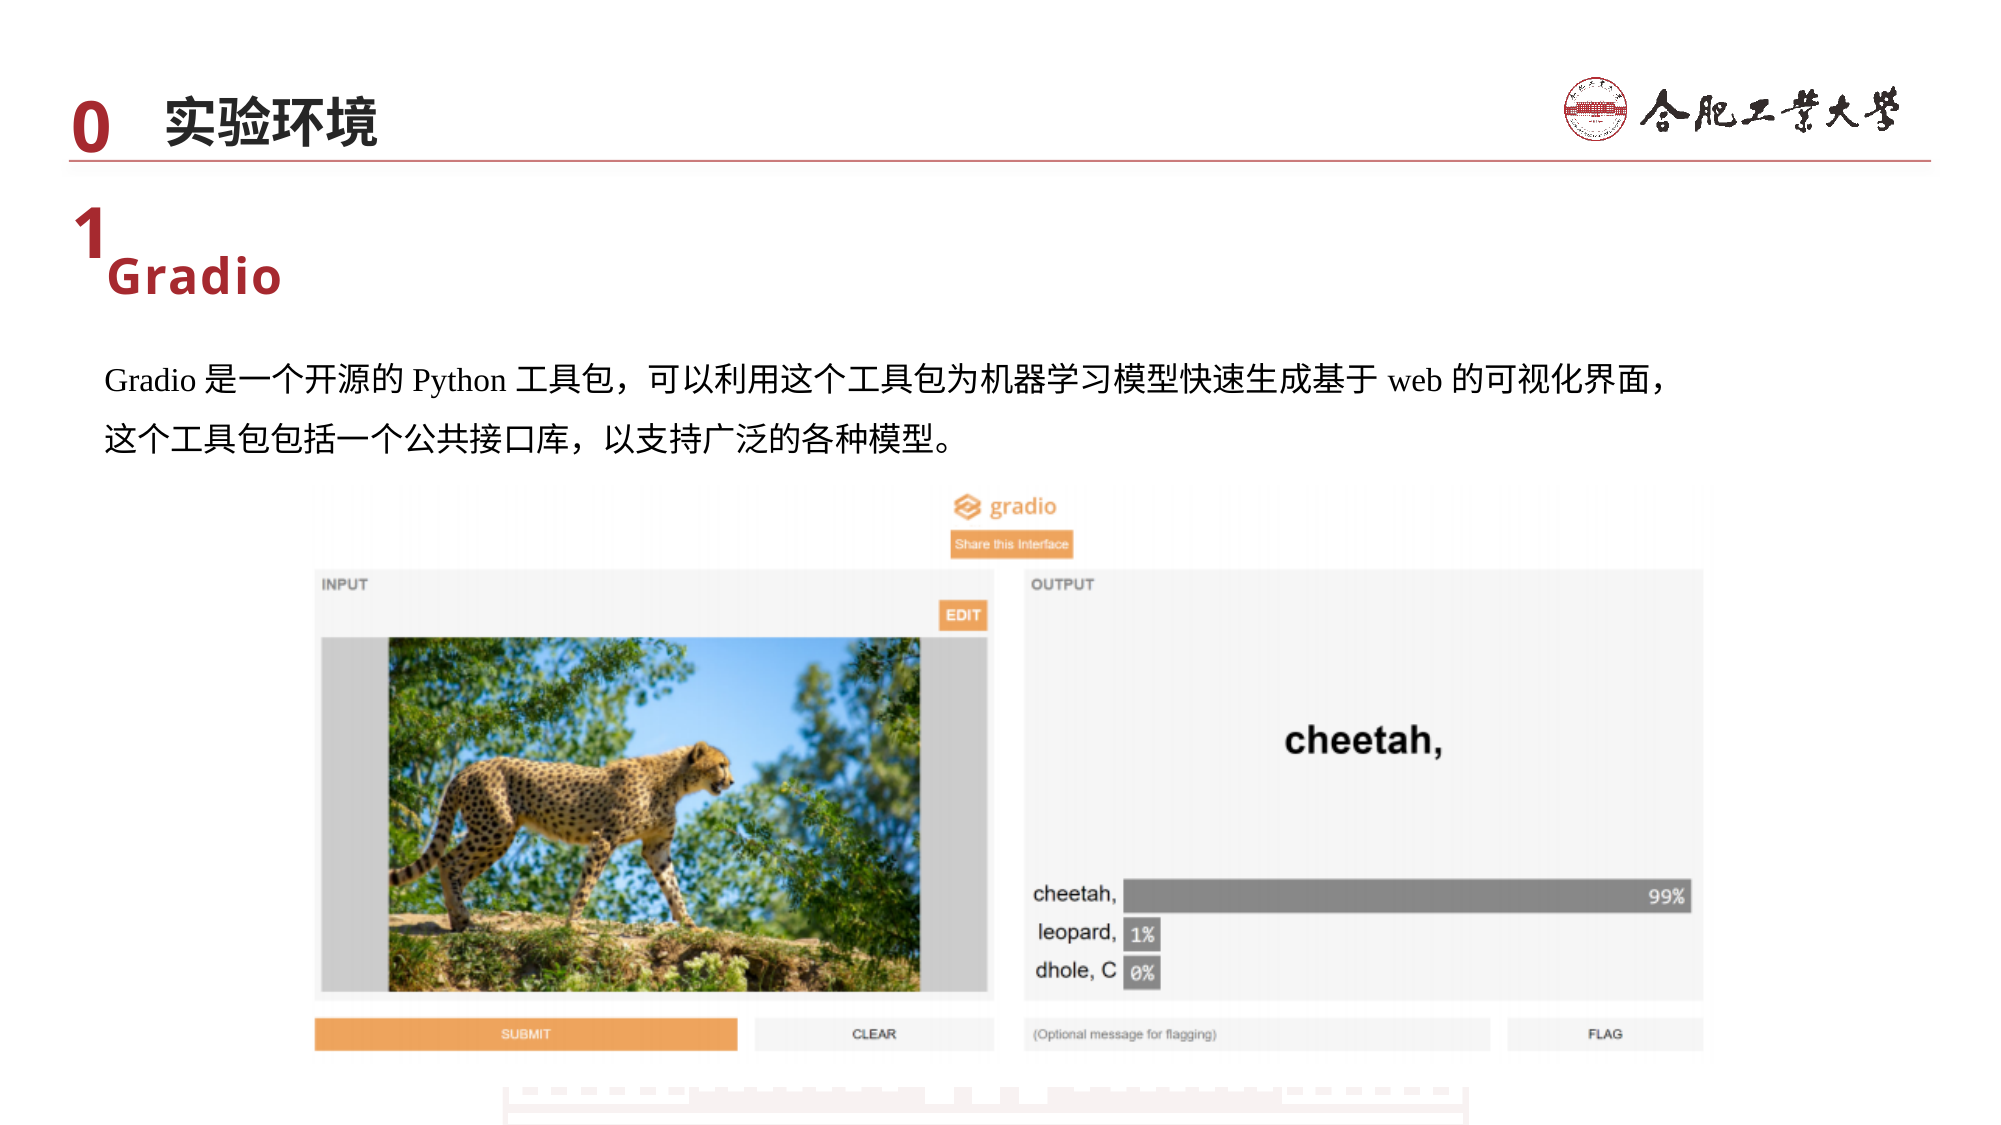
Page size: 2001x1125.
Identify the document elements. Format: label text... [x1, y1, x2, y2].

picture [273, 485, 1727, 1087]
text_box 实验环境 [165, 64, 467, 161]
text_box Gradio [91, 222, 552, 313]
text_box Gradio是一个开源的Python工具包，可以利用这个工具包为机器学习模型快速生成基于web的可视化界面，这个工具包包括一个公共接口库，以支持广泛的各种模型。 [89, 331, 1700, 466]
picture [1564, 77, 1899, 141]
text_box 01 [56, 52, 165, 280]
